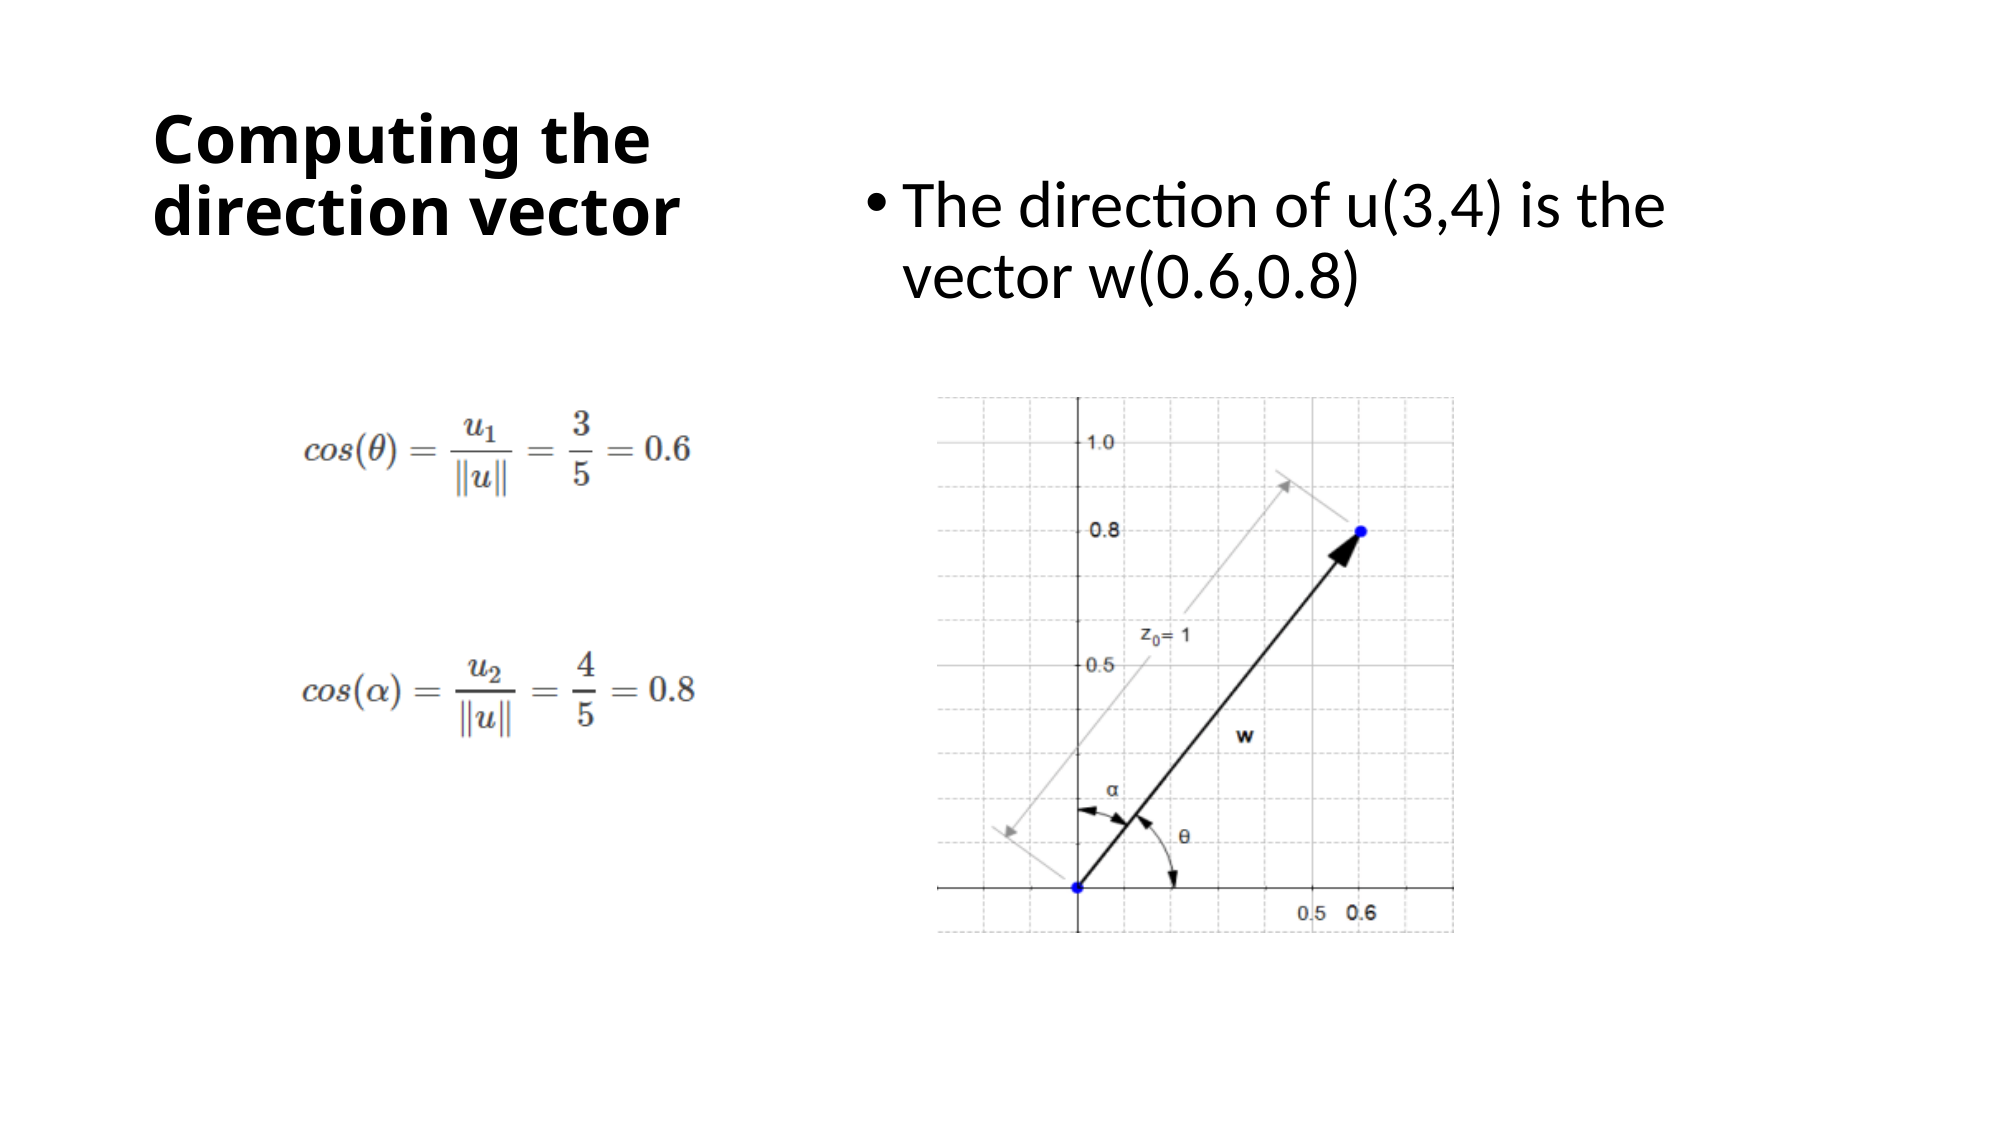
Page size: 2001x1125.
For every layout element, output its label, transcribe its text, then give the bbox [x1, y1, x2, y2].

picture [937, 397, 1454, 933]
list The direction of u(3,4) is the vector w(0.6,0.8) [850, 161, 1863, 962]
title Computing the direction vector [137, 75, 783, 338]
picture [98, 362, 795, 765]
